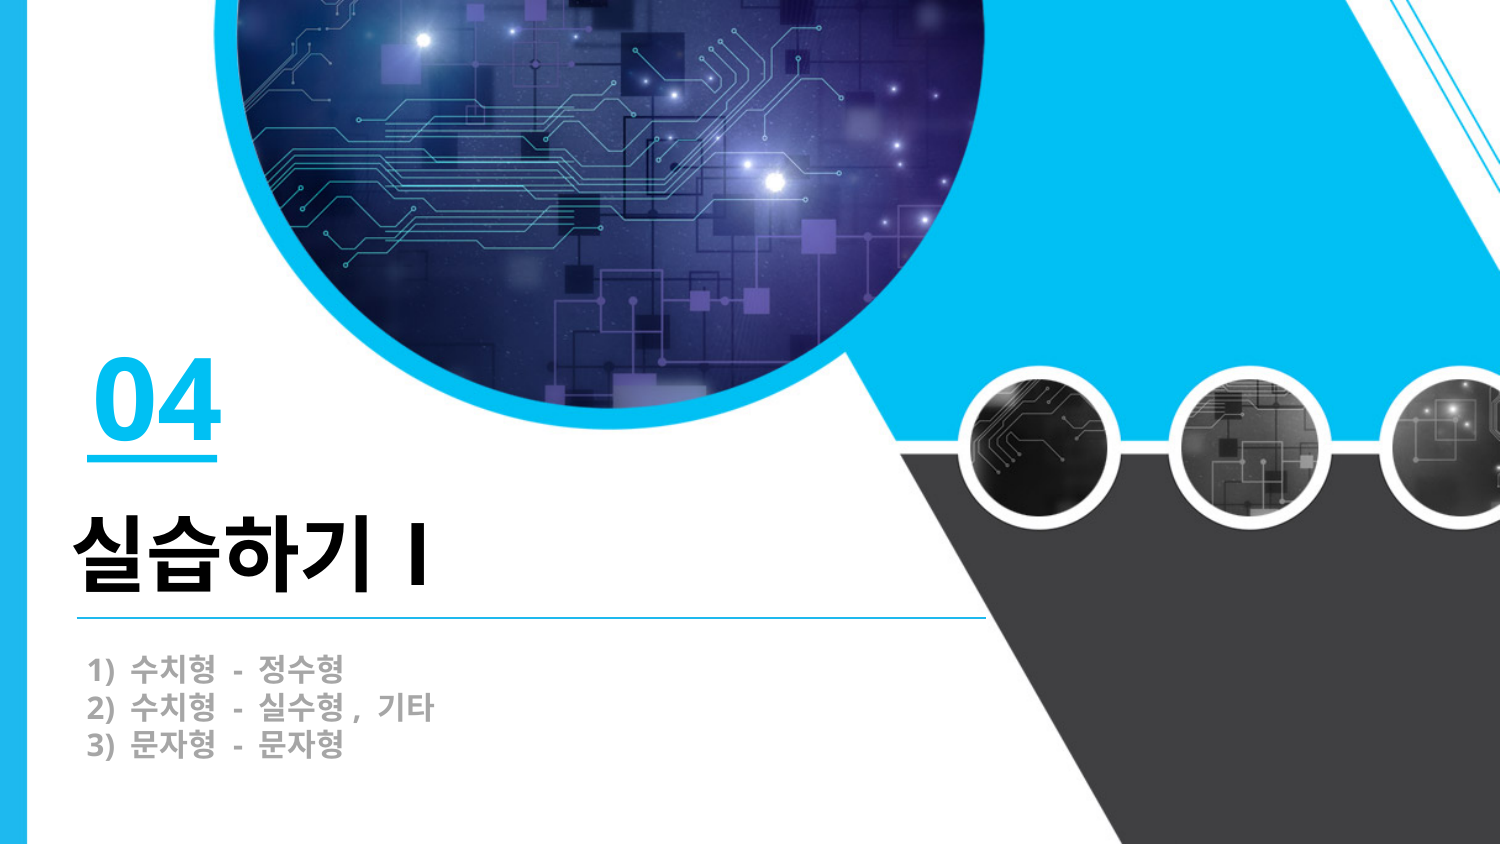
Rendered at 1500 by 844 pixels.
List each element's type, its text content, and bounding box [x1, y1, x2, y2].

text_box 1) 수치형 - 정수형 2) 수치형 - 실수형, 기타 3) 문자형 - 문자형 [71, 643, 925, 771]
picture [1346, 0, 1500, 270]
picture [236, 0, 983, 408]
text_box 실습하기Ⅰ [55, 495, 966, 610]
picture [0, 0, 1500, 844]
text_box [72, 318, 244, 473]
